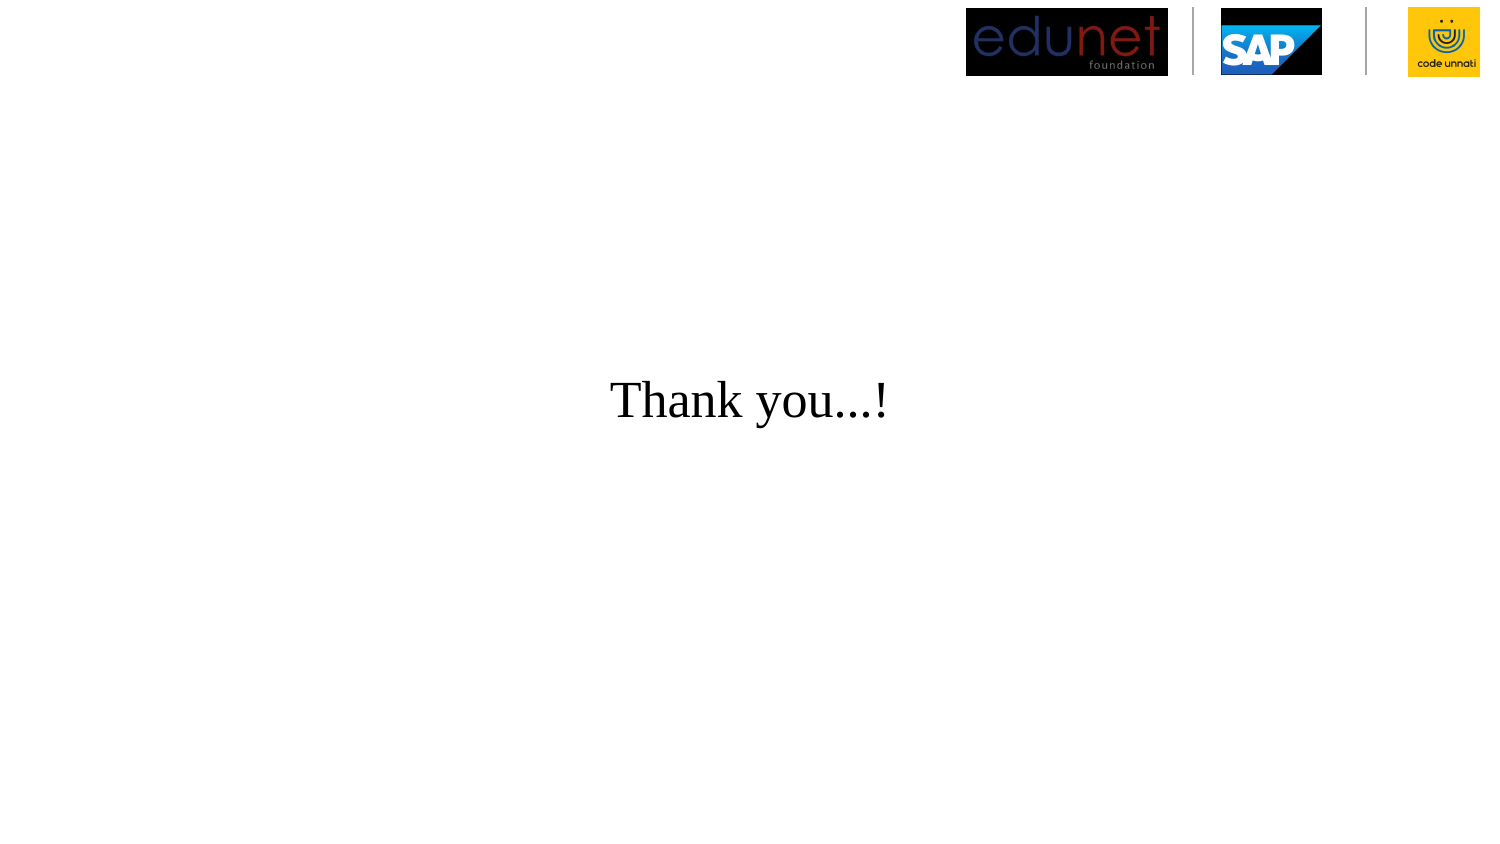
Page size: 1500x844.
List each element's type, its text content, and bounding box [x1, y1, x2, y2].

picture [1221, 8, 1322, 24]
picture [1221, 27, 1322, 75]
picture [1408, 7, 1480, 77]
picture [966, 8, 1168, 76]
text_box Thank you...! [519, 359, 981, 437]
